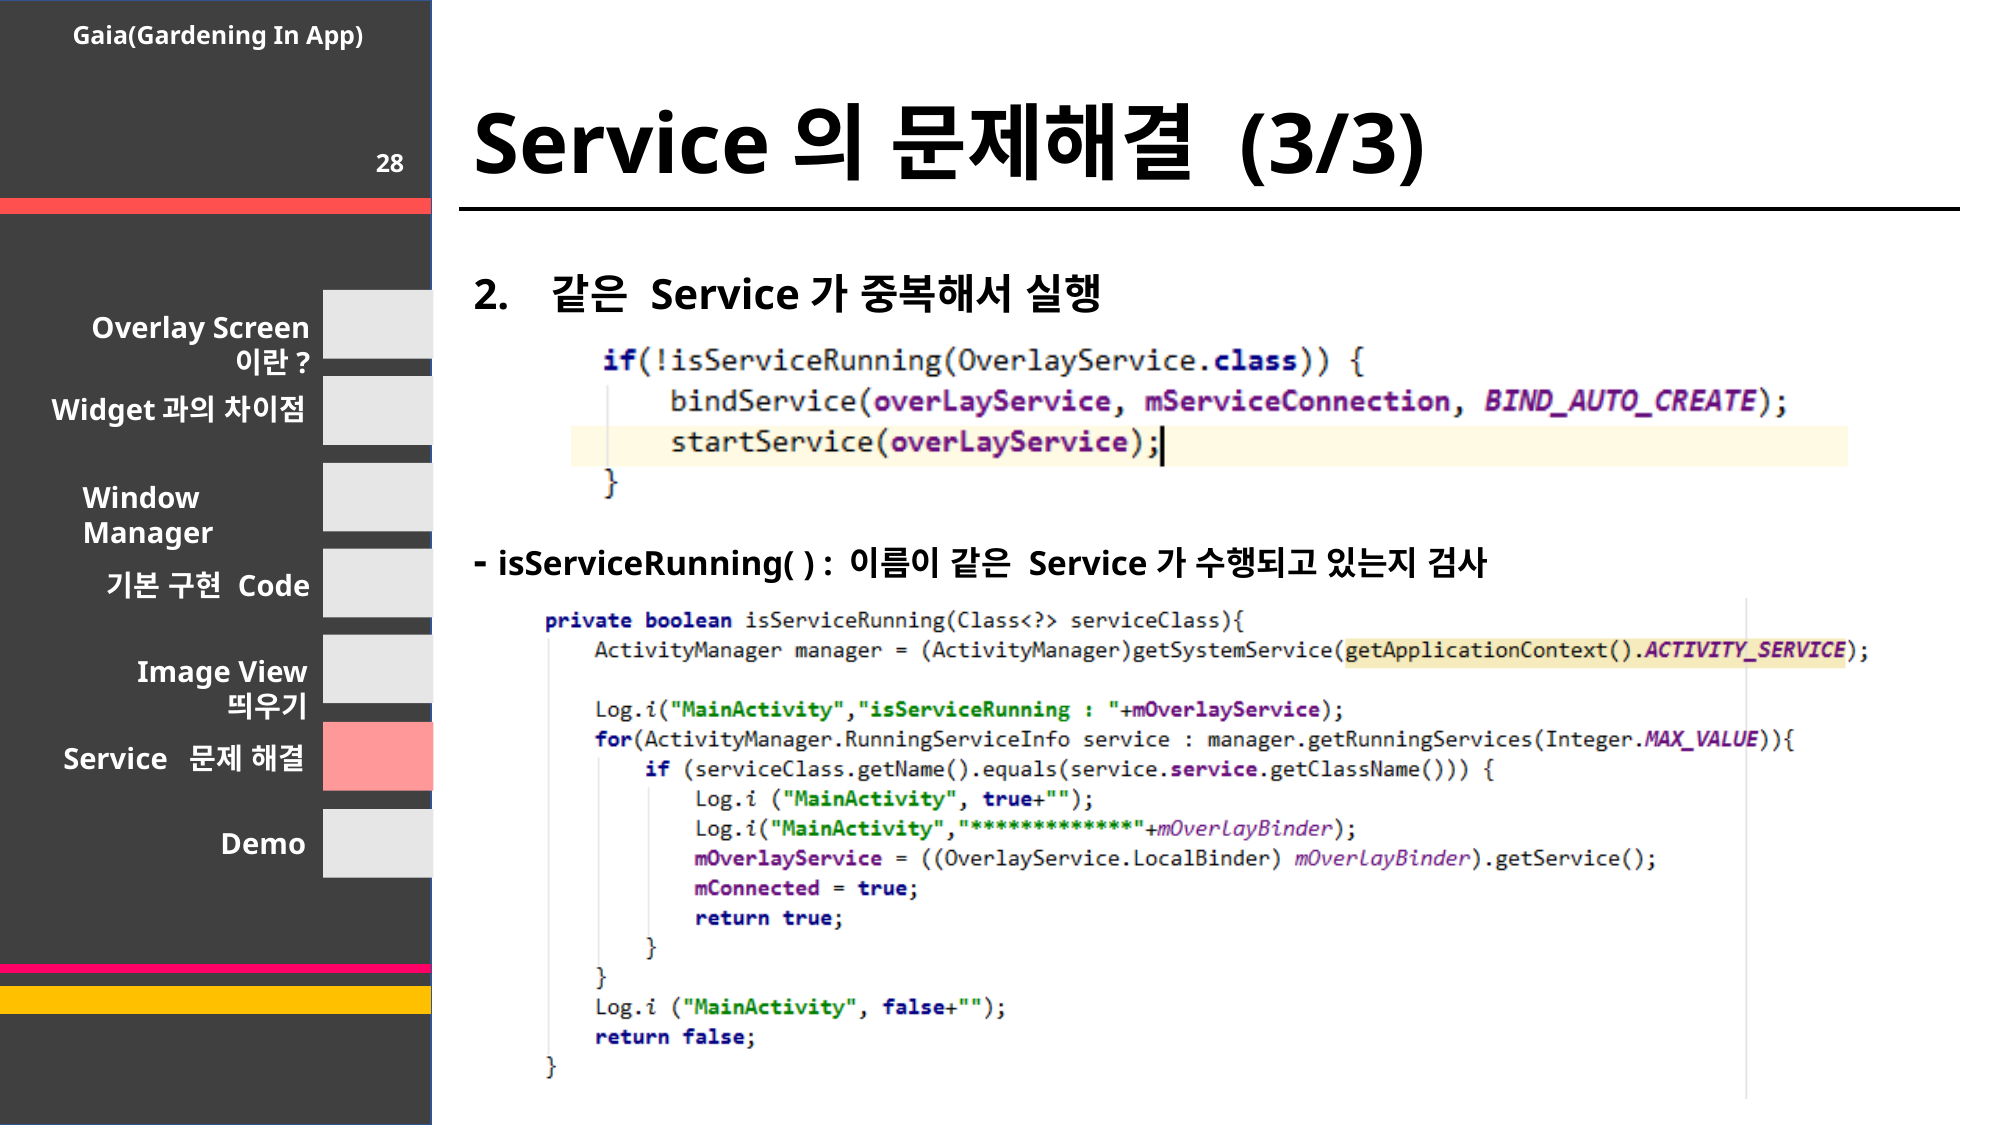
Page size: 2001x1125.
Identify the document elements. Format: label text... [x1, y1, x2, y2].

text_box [0, 0, 432, 1125]
text_box Service의 문제해결 (3/3) [458, 82, 1913, 198]
text_box 2. 같은 Service가 중복해서 실행 - isServiceRunning( ) : 이름이 같은 Service가 수행되고 있는지 검사 [458, 260, 1686, 591]
picture [571, 313, 1848, 527]
picture [520, 598, 1899, 1099]
